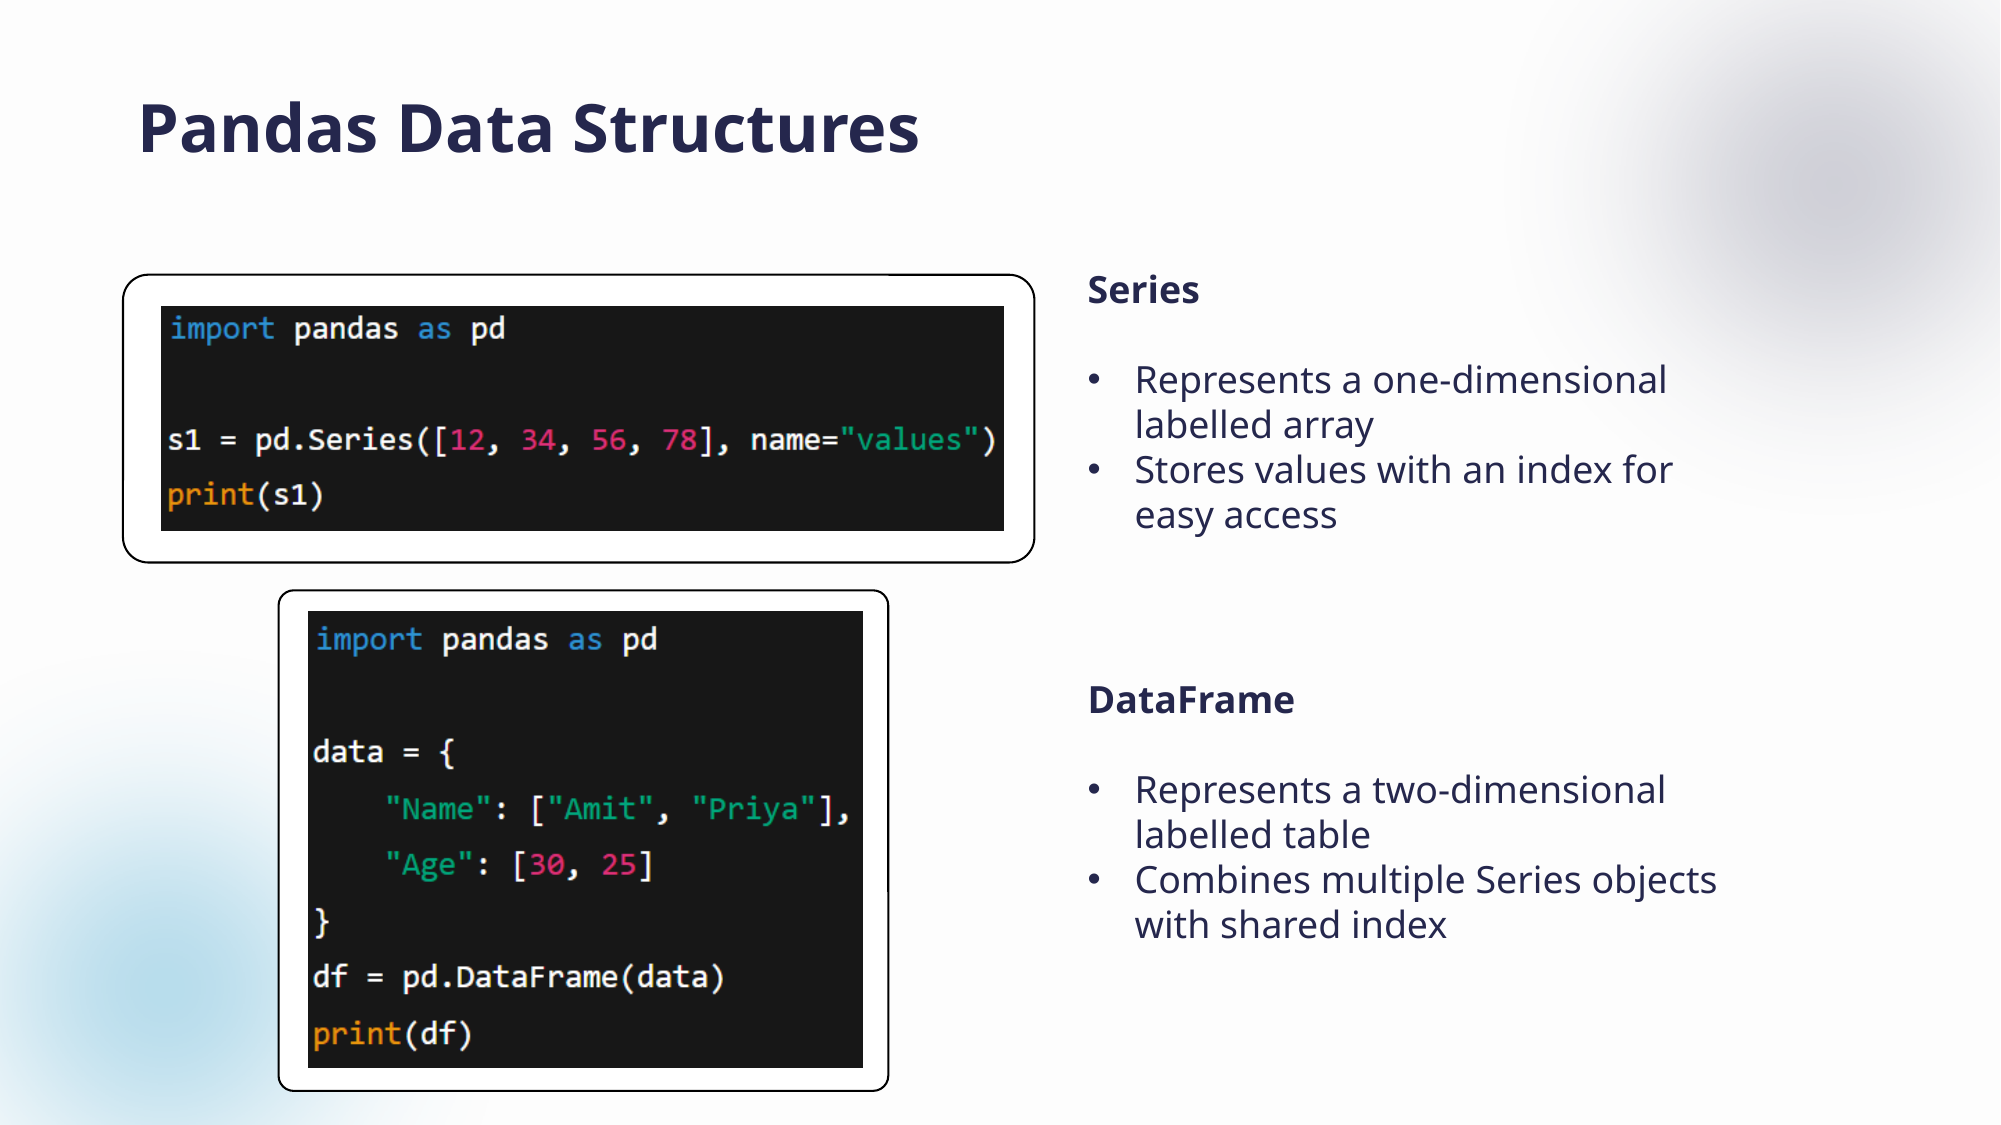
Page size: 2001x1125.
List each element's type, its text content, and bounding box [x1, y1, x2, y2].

picture [161, 306, 1004, 531]
text_box Series Represents a one-dimensional labelled array Stores values with an index for easy access [1072, 258, 1736, 544]
text_box [121, 273, 1036, 564]
text_box DataFrame Represents a two-dimensional labelled table Combines multiple Series objects with shared index [1072, 668, 1736, 954]
picture [308, 611, 863, 1068]
text_box [277, 589, 890, 1092]
title Pandas Data Structures [123, 65, 1866, 154]
